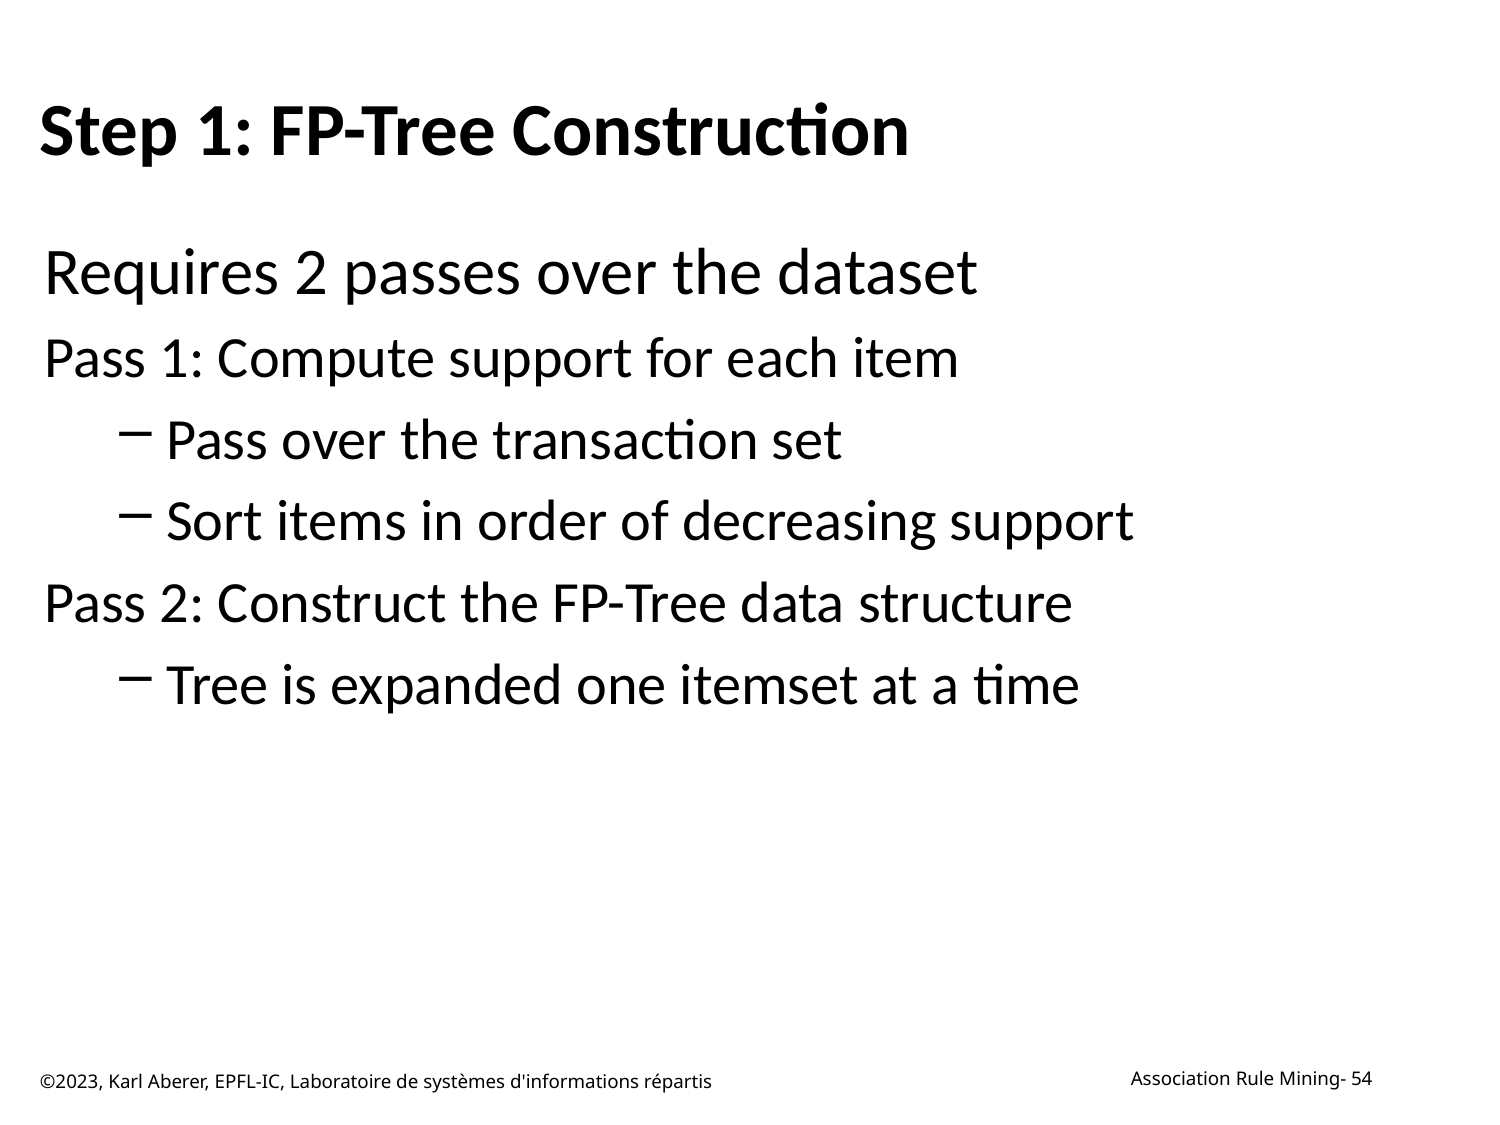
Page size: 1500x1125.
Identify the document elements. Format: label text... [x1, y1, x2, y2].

footer ©2023, Karl Aberer, EPFL-IC, Laboratoire de systèmes d'informations répartis [24, 1062, 988, 1101]
list Requires 2 passes over the dataset Pass 1: Compute support for each item Pass over the transaction set Sort items in order of decreasing support Pass 2: Construct the FP-Tree data structure Tree is expanded one itemset at a time [29, 219, 1393, 1046]
title Step 1: FP-Tree Construction [24, 49, 1388, 201]
